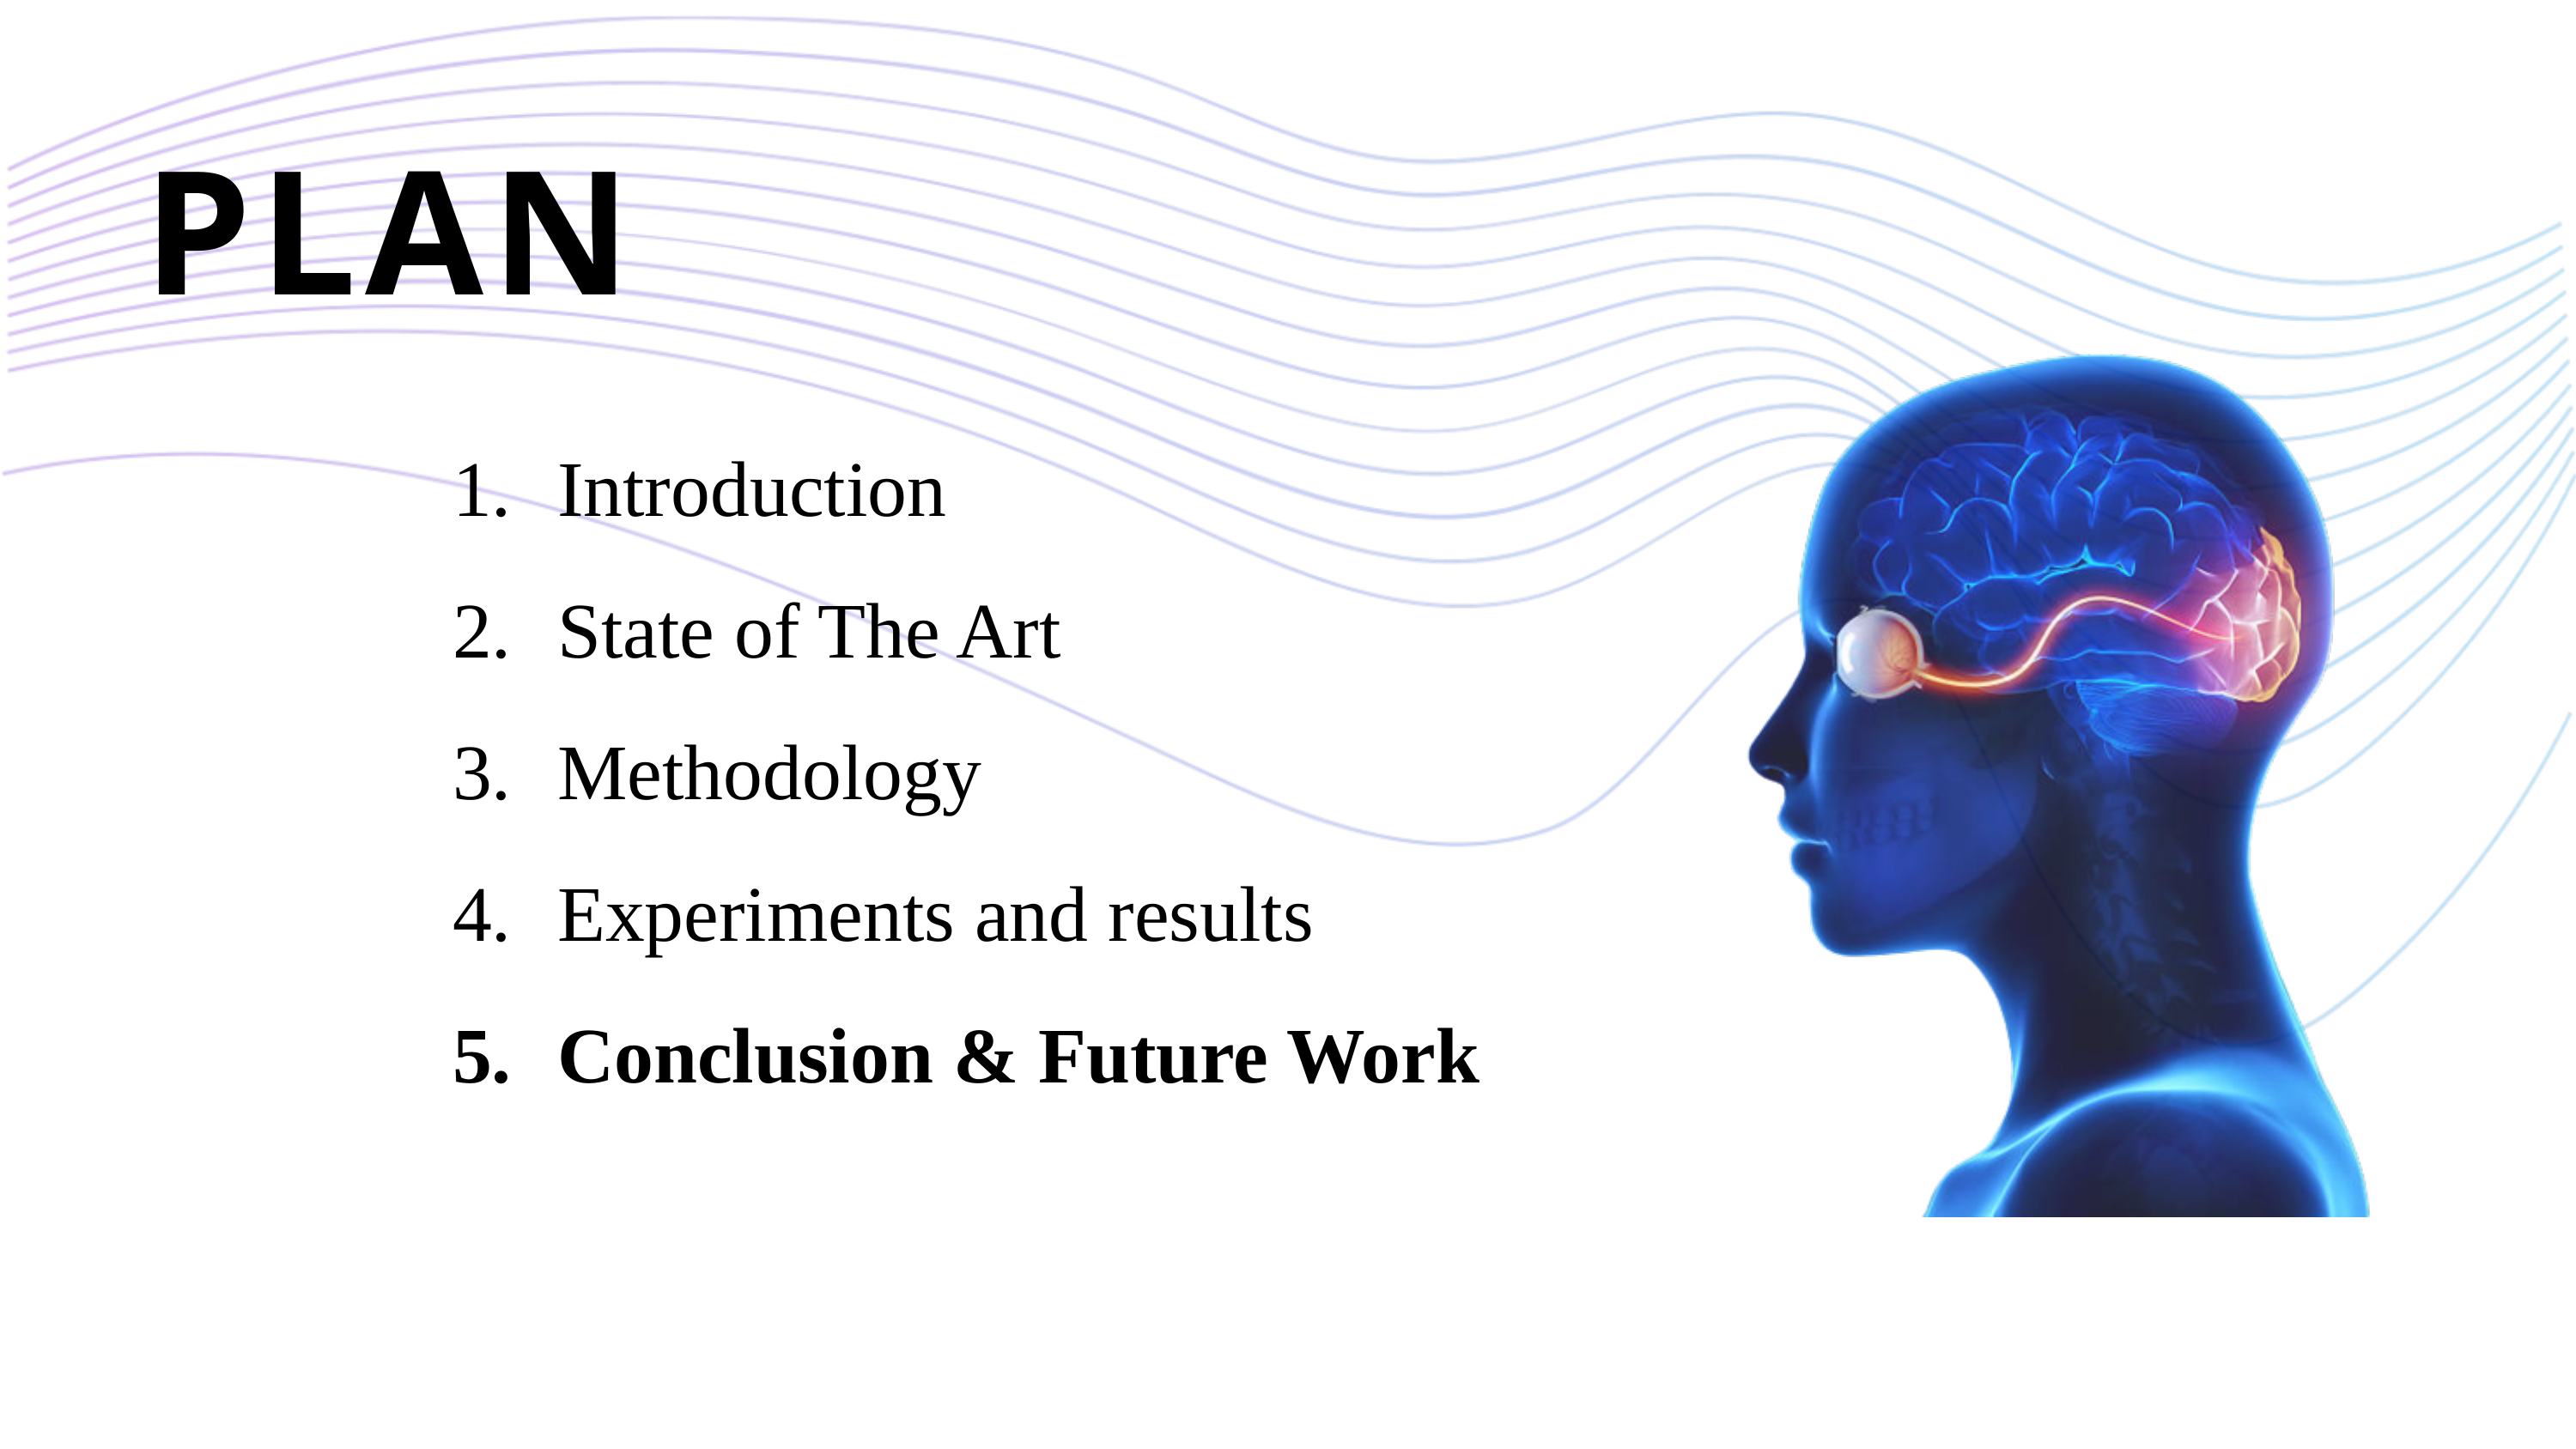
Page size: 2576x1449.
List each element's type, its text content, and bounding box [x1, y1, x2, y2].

text_box Introduction State of The Art Methodology Experiments and results Conclusion & Future Work [440, 1059, 1503, 1106]
picture [0, 15, 2576, 1217]
